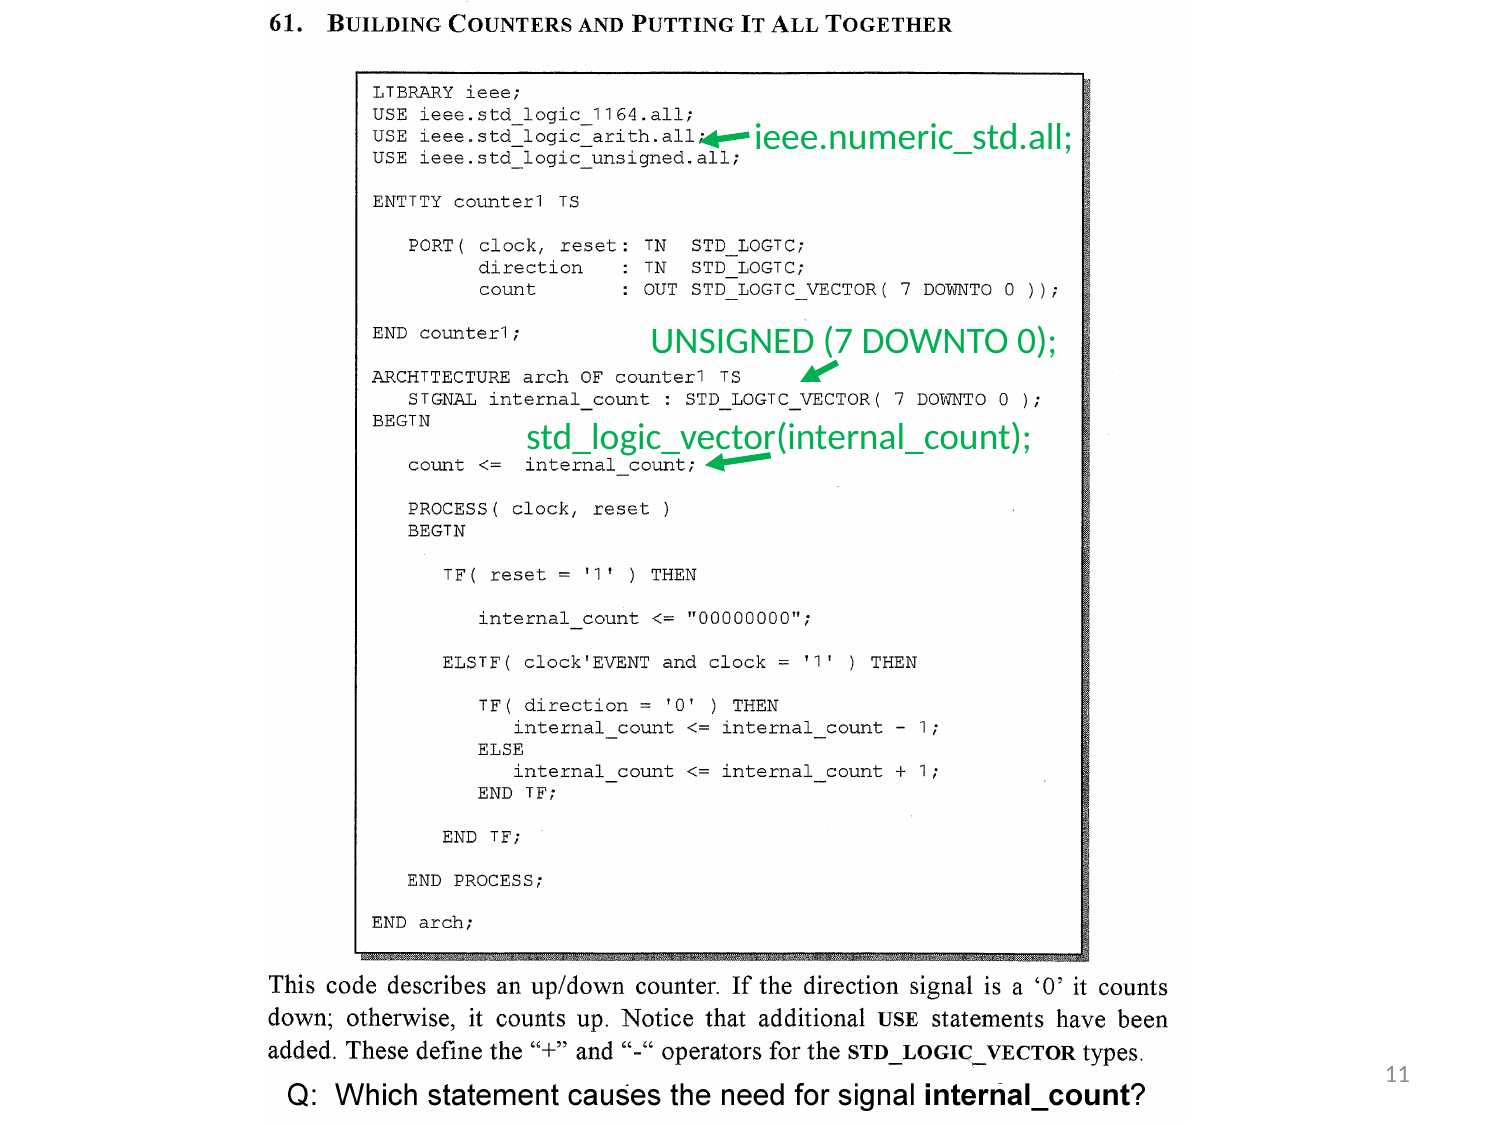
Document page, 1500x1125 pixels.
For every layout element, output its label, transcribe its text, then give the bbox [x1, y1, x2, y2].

slide_number 11 [1191, 1042, 1425, 1103]
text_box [704, 455, 771, 466]
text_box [699, 134, 750, 143]
picture [260, 0, 1188, 1125]
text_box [799, 362, 838, 383]
